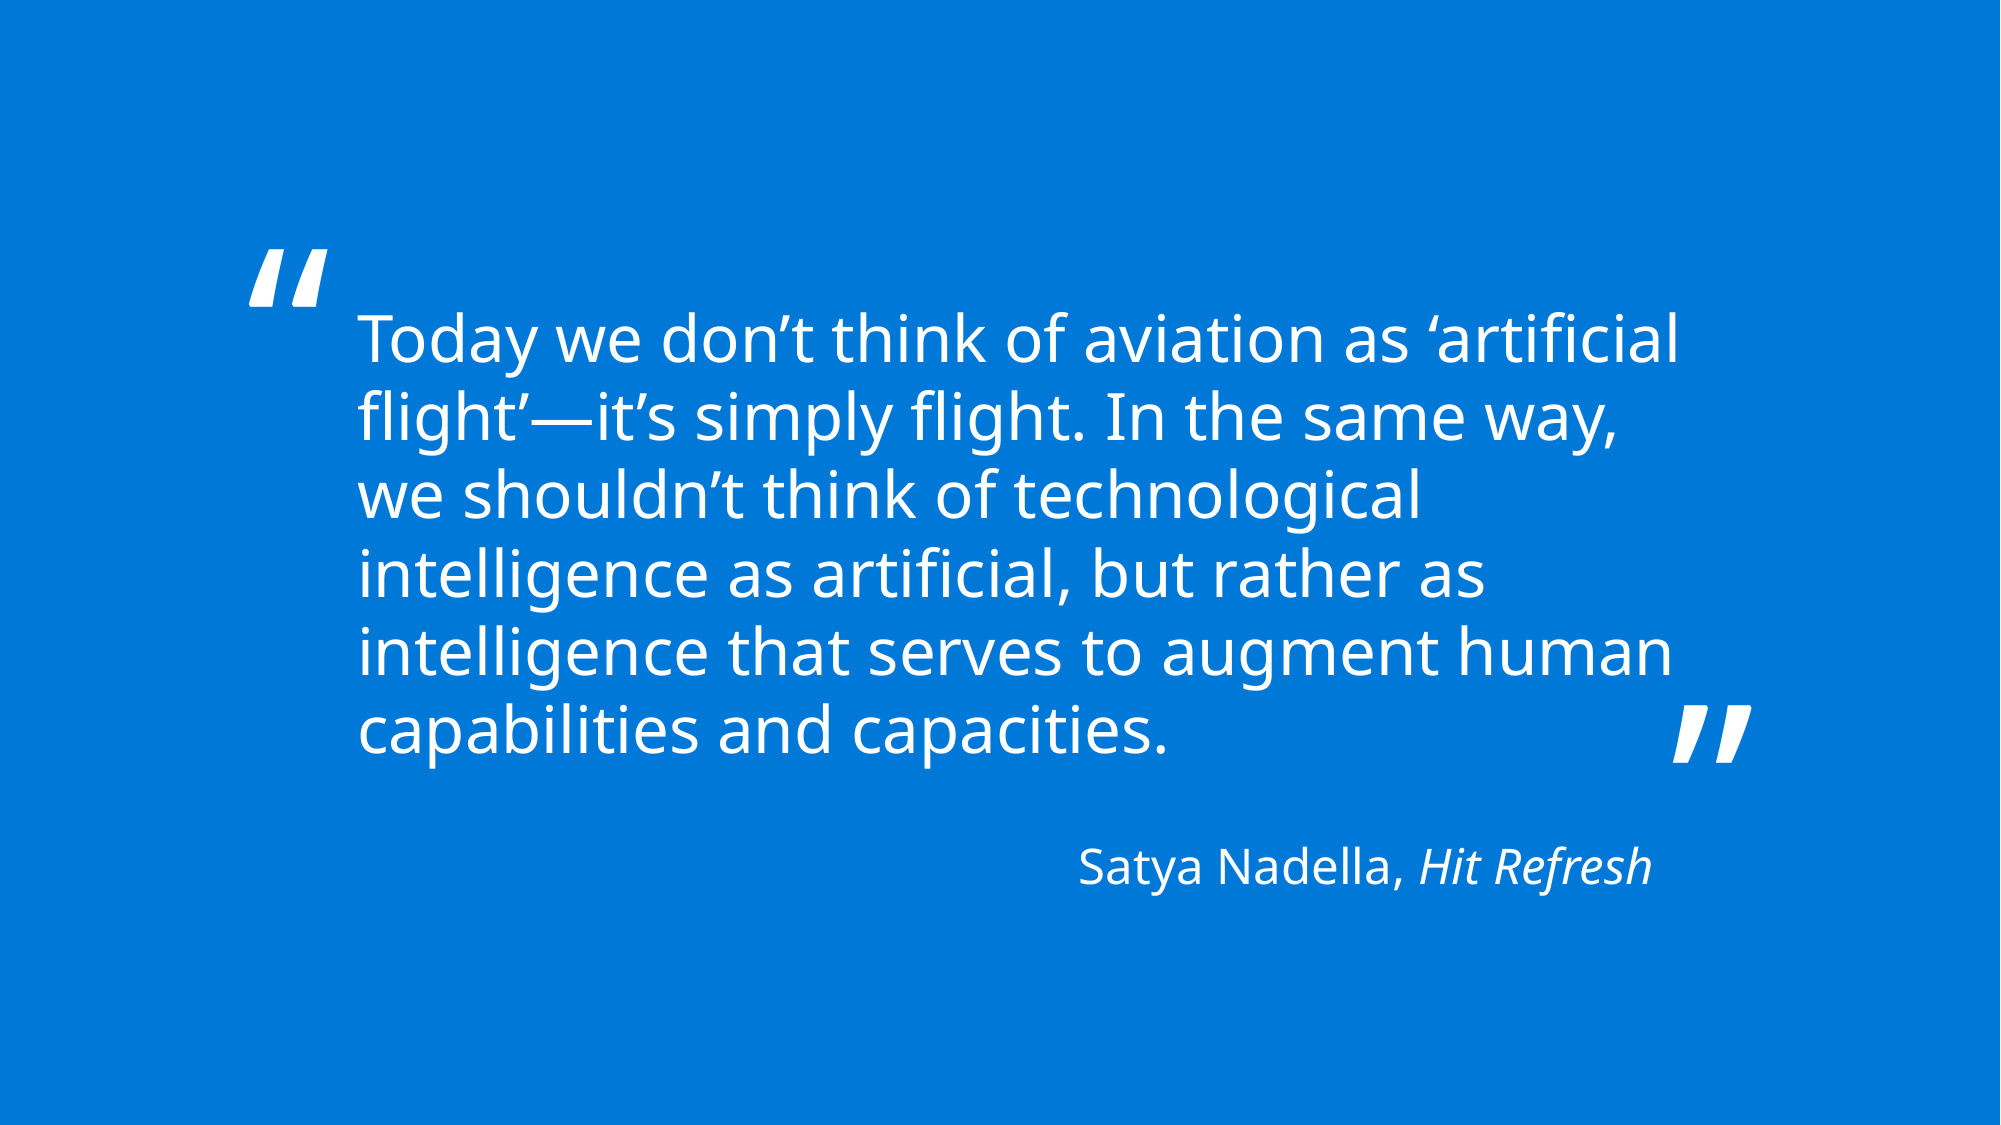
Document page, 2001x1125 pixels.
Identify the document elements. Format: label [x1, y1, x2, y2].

text_box [216, 190, 1773, 935]
